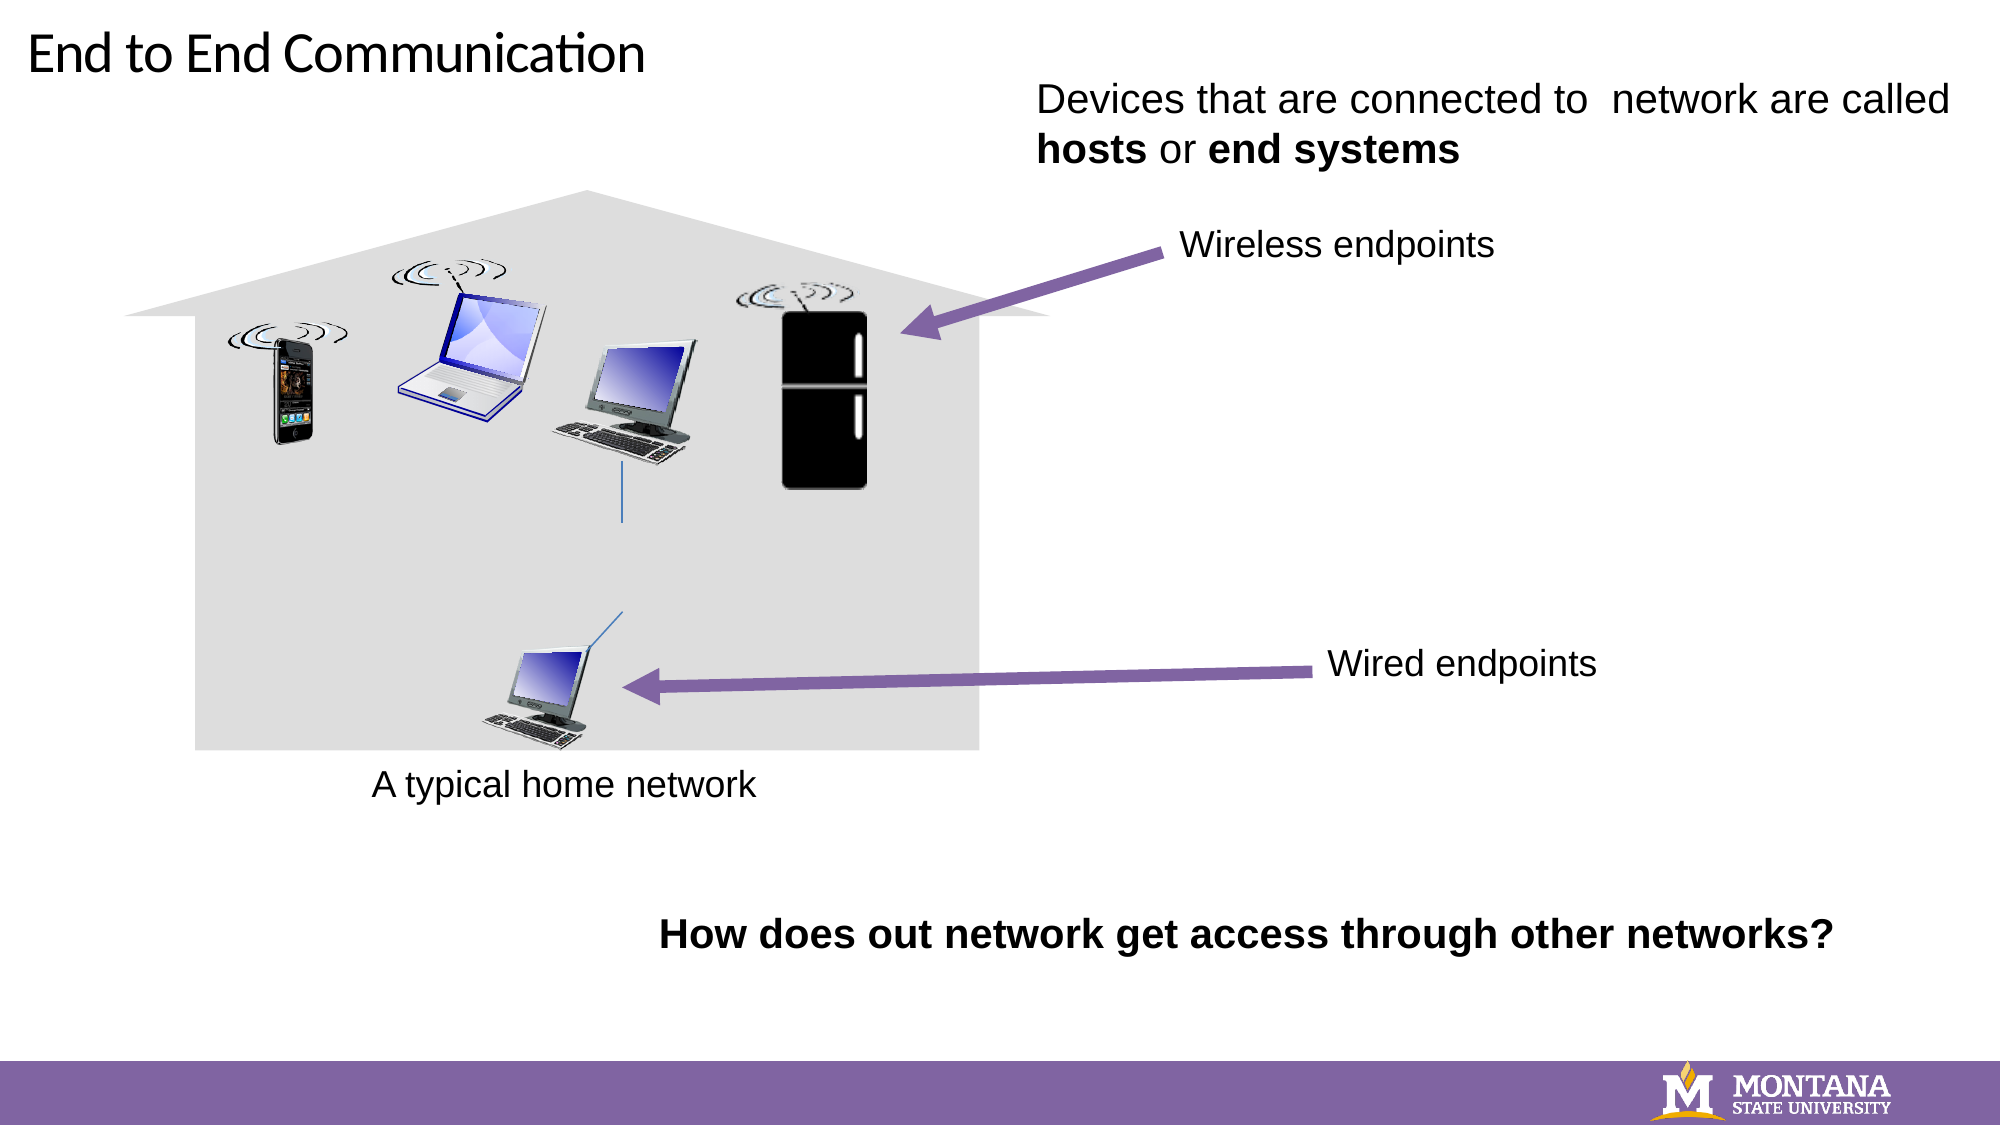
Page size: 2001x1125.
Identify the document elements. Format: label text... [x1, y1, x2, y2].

text_box A typical home network [356, 752, 772, 813]
text_box Messages going from A to B are split into packets [732, 313, 934, 497]
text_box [1892, 1060, 2000, 1125]
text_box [390, 256, 547, 426]
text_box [735, 279, 894, 490]
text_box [516, 332, 702, 475]
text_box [585, 611, 623, 653]
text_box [454, 640, 595, 758]
text_box [123, 190, 894, 317]
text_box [899, 252, 1163, 334]
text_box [226, 320, 348, 446]
text_box [195, 313, 980, 751]
text_box How does out network get access through other networks? [644, 899, 1851, 965]
text_box Wireless endpoints [1164, 212, 1511, 273]
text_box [0, 1060, 1647, 1125]
text_box Devices that are connected to network are called hosts or end systems [1021, 64, 1972, 180]
picture [1649, 1060, 1892, 1122]
text_box Wired endpoints [1312, 632, 1663, 692]
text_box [621, 671, 1313, 688]
text_box End to End Communication [24, 12, 900, 85]
